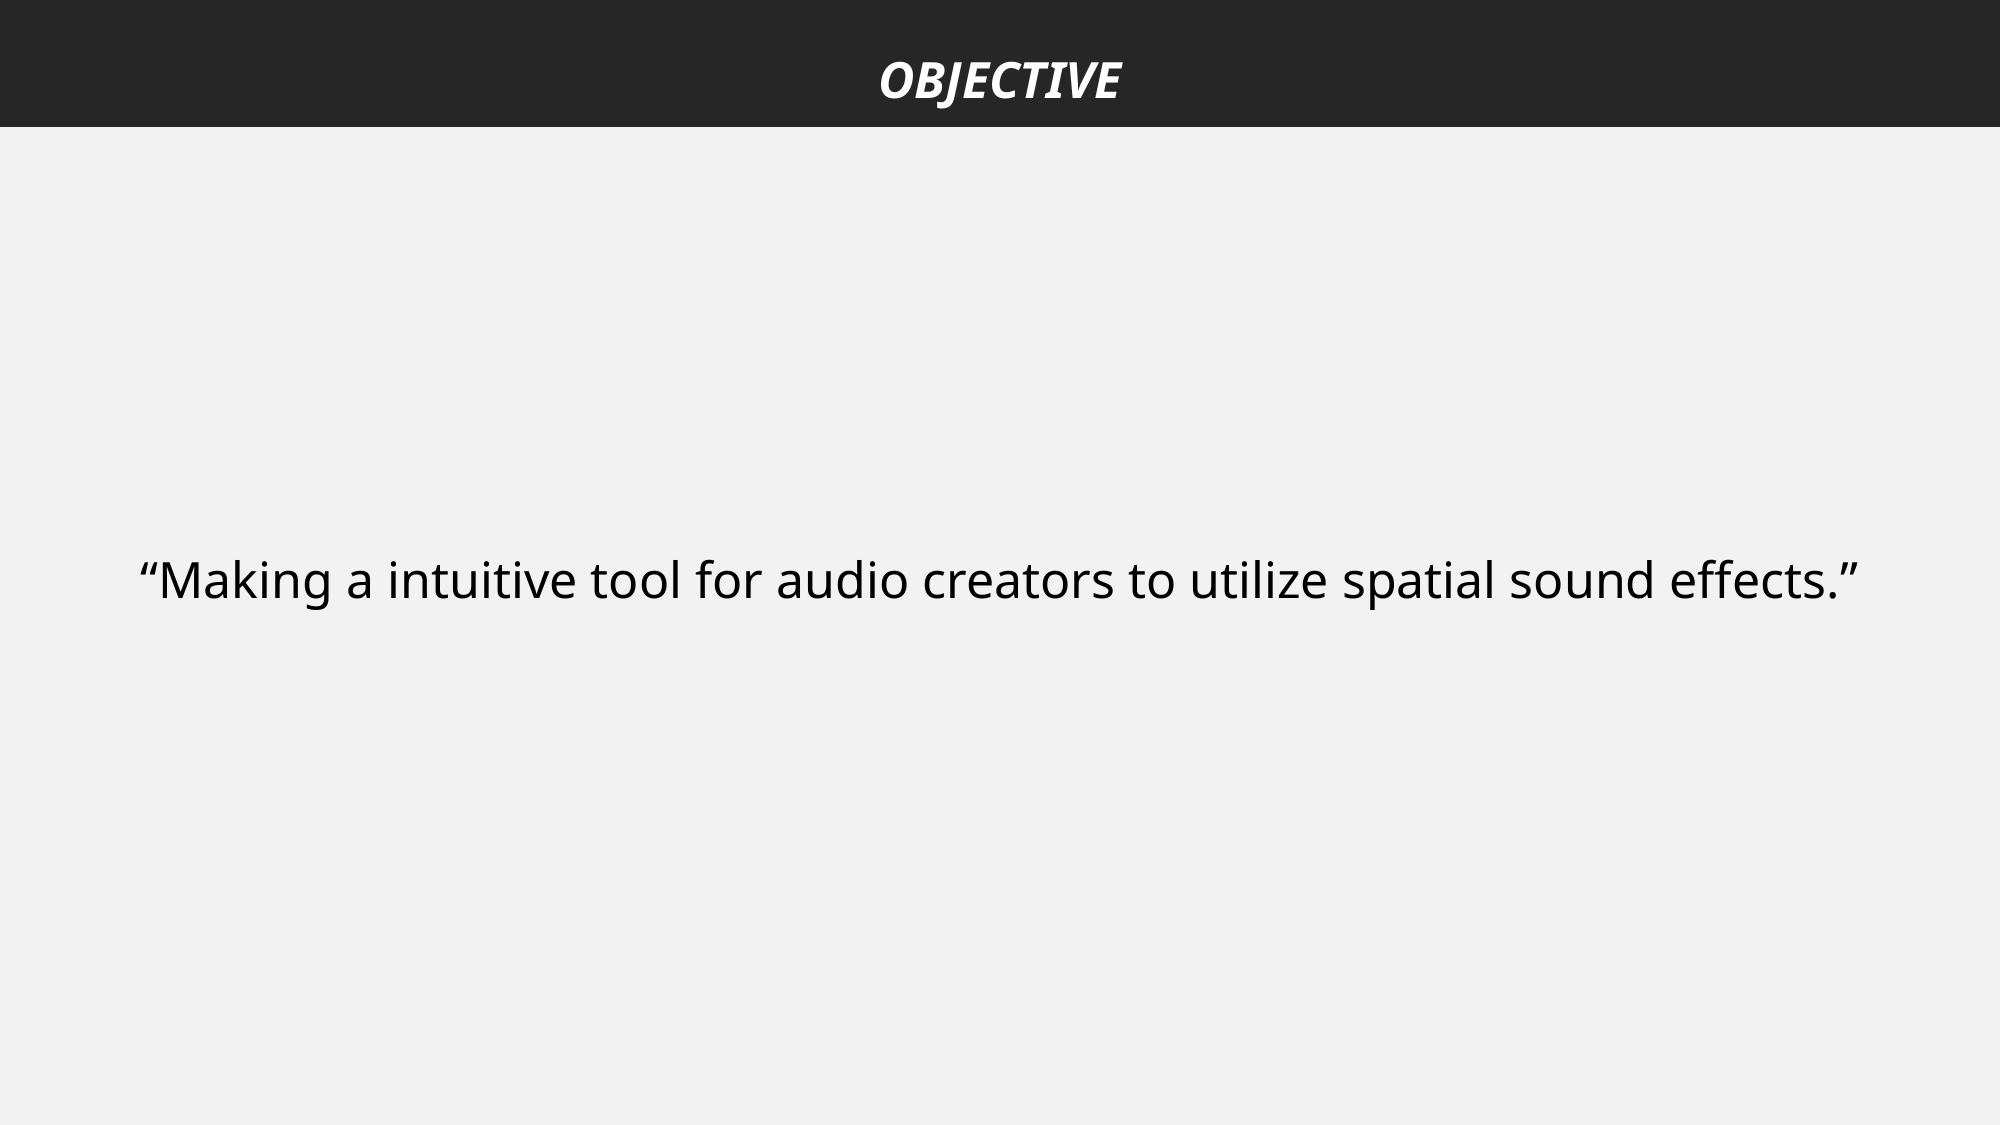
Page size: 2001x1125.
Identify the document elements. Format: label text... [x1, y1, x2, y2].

text_box “Making a intuitive tool for audio creators to utilize spatial sound effects.” [0, 541, 2000, 617]
text_box OBJECTIVE [0, 0, 2000, 128]
